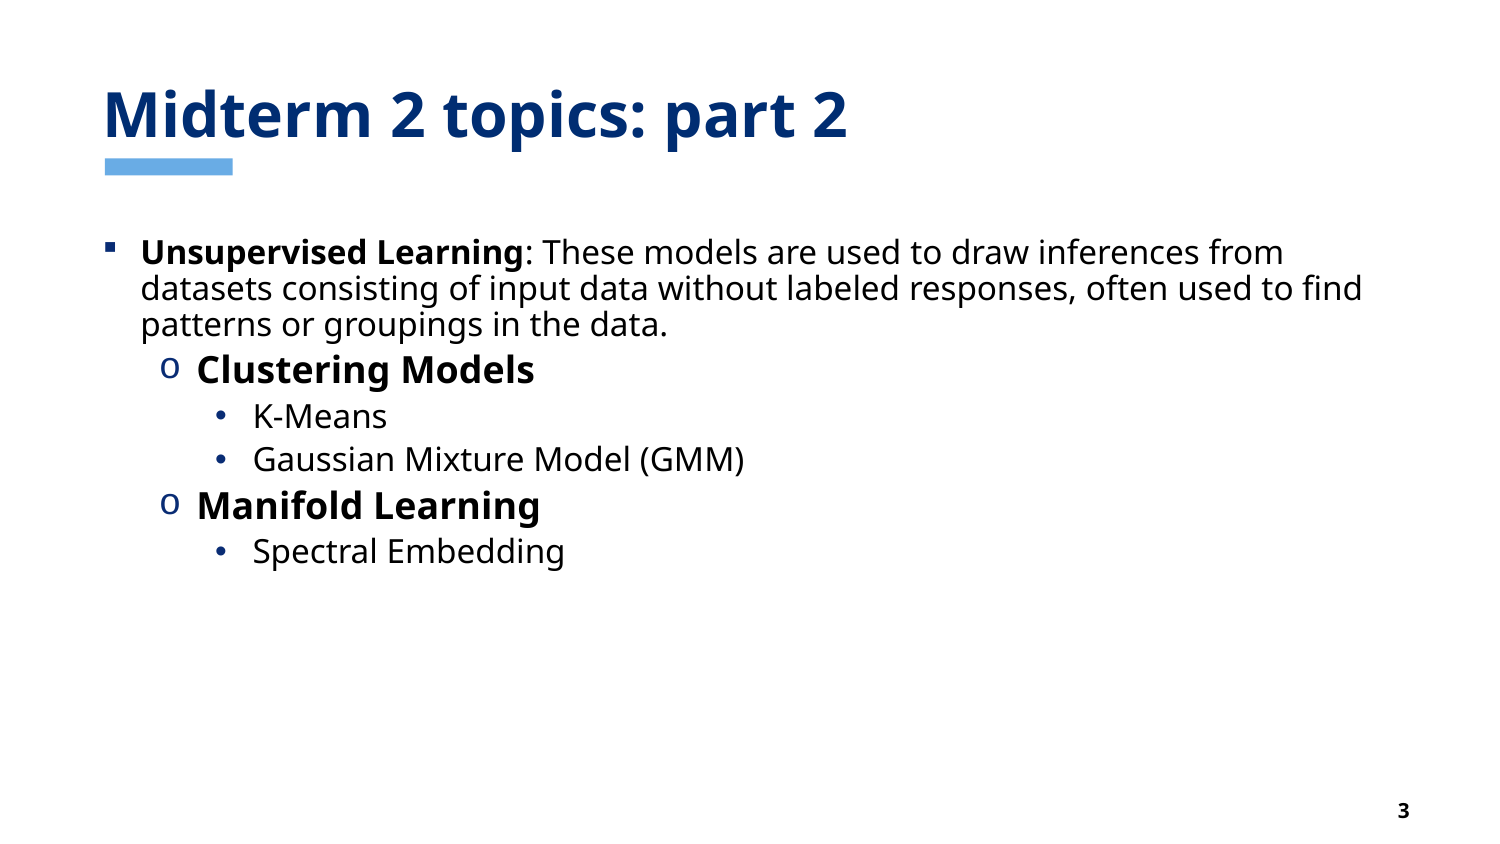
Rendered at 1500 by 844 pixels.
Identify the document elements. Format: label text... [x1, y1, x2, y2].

title Midterm 2 topics: part 2 [87, 17, 1414, 159]
list Unsupervised Learning: These models are used to draw inferences from datasets consisting of input data without labeled responses, often used to find patterns or groupings in the data. Clustering Models K-Means Gaussian Mixture Model (GMM) Manifold Learning Spectral Embedding [87, 228, 1414, 733]
